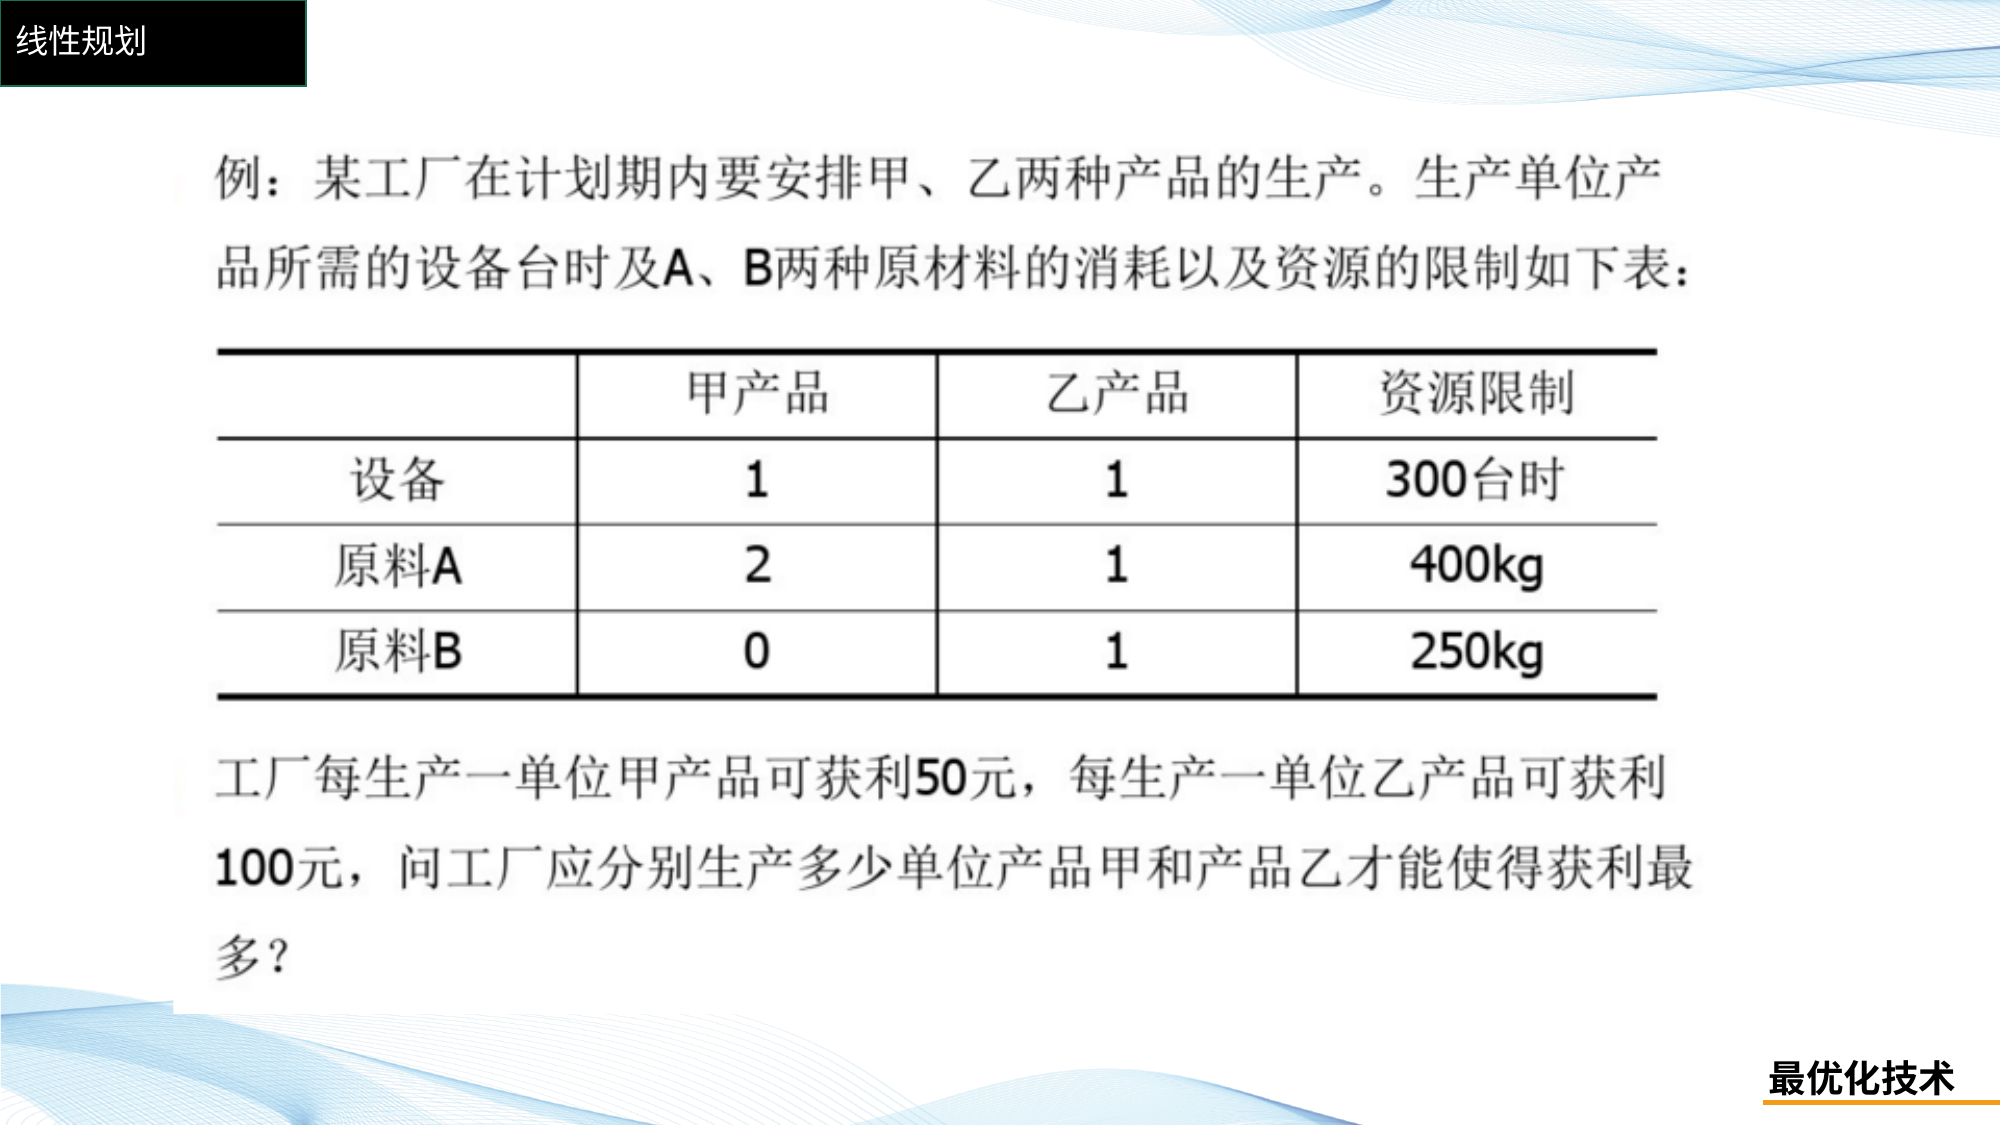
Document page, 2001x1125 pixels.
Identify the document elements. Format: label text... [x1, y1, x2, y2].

title 线性规划 [0, 0, 1725, 86]
picture [2, 1, 1999, 1125]
